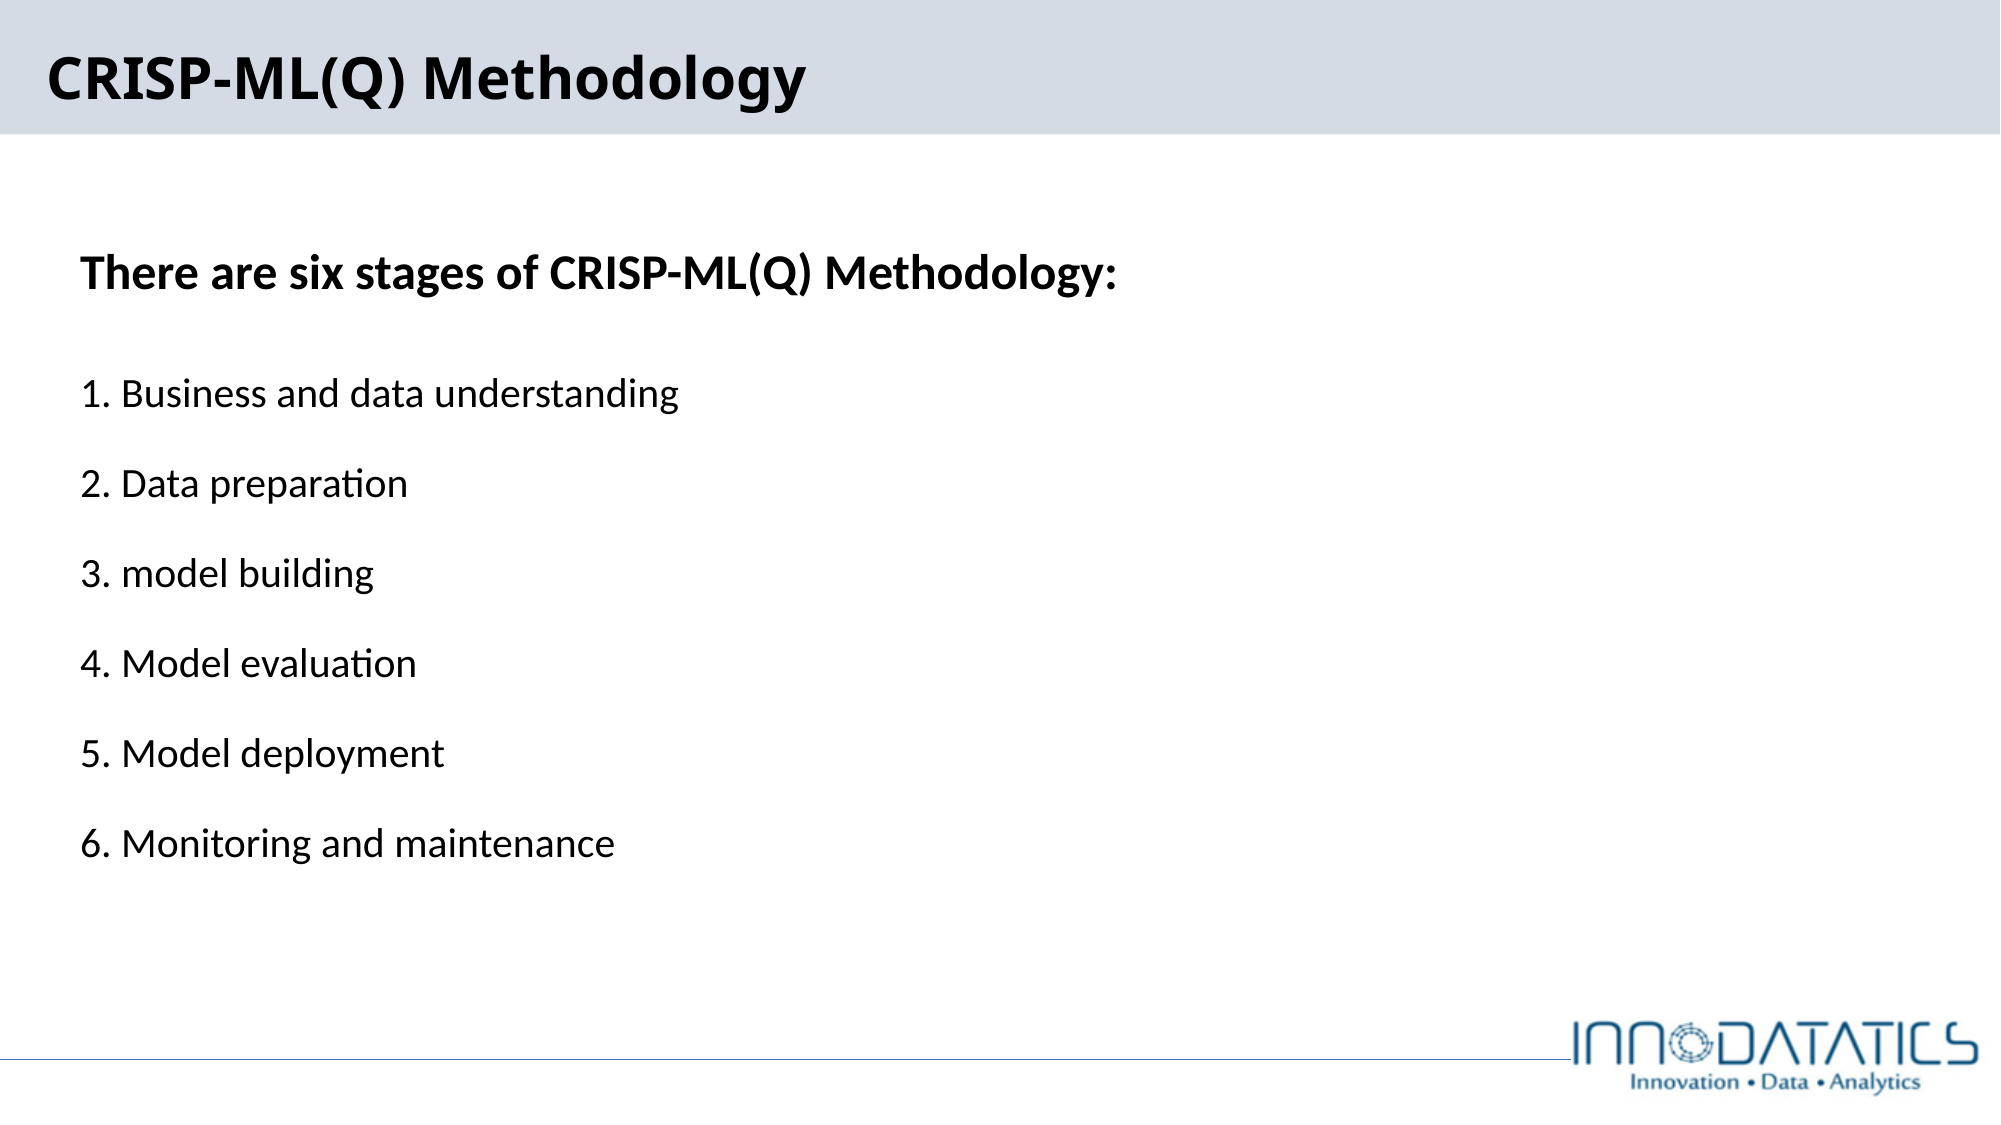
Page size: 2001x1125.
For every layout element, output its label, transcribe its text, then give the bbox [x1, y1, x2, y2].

title There are six stages of CRISP-ML(Q) Methodology: 1. Business and data understanding 2. Data preparation 3. model building 4. Model evaluation 5. Model deployment 6. Monitoring and maintenance [64, 158, 1748, 875]
picture [1571, 990, 1998, 1124]
text_box CRISP-ML(Q) Methodology [31, 34, 1056, 119]
